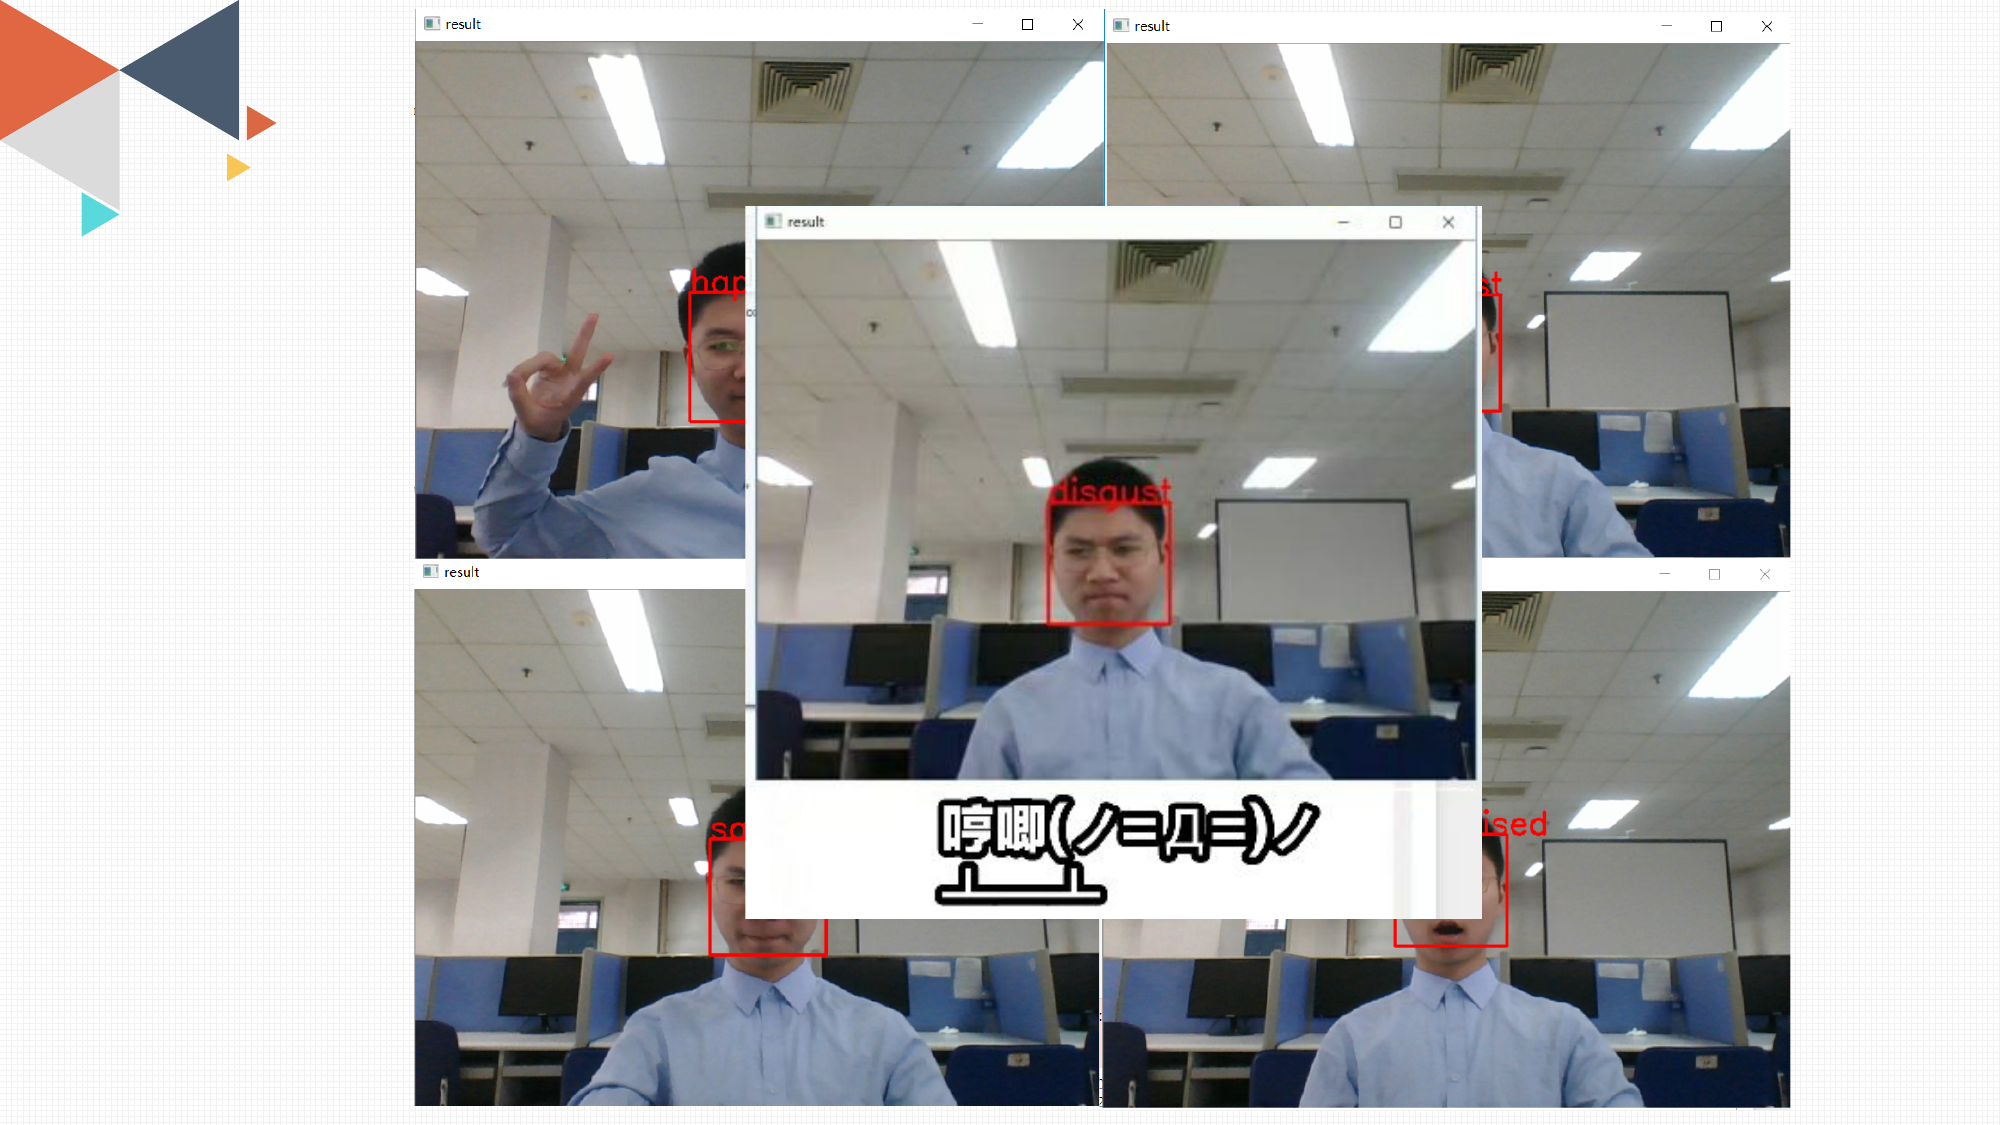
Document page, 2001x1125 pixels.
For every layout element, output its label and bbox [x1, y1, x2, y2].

text_box [19, 0, 257, 257]
picture [414, 9, 1791, 1110]
